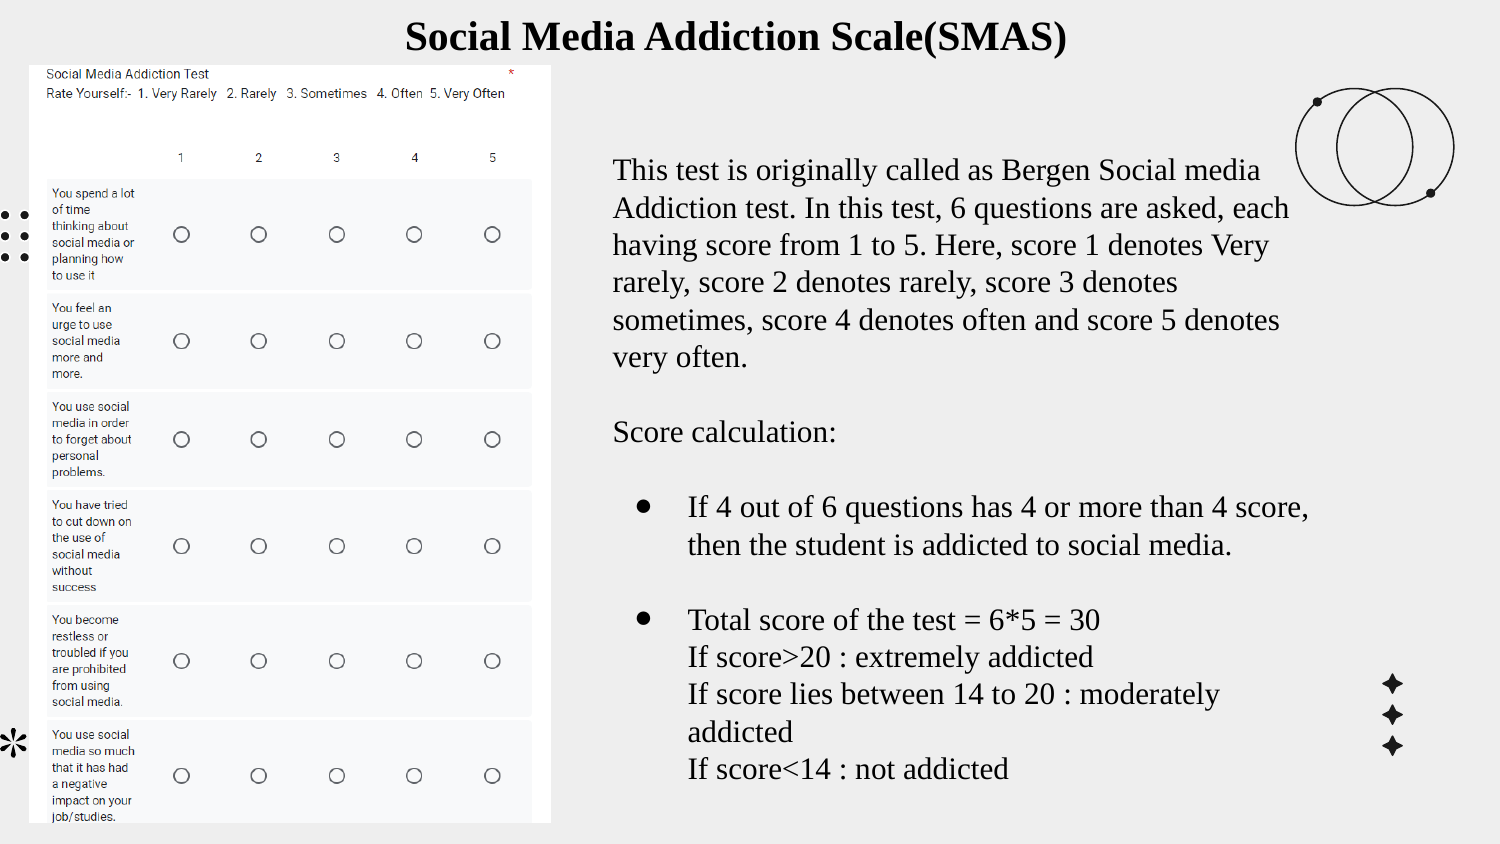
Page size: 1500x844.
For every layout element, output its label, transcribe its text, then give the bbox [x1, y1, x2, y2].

picture [29, 64, 551, 823]
text_box This test is originally called as Bergen Social media Addiction test. In this test, 6 questions are asked, each having score from 1 to 5. Here, score 1 denotes Very rarely, score 2 denotes rarely, score 3 denotes sometimes, score 4 denotes often and score 5 denotes very often. Score calculation: If 4 out of 6 questions has 4 or more than 4 score, then the student is addicted to social media. Total score of the test = 6*5 = 30 If score>20 : extremely addicted If score lies between 14 to 20 : moderately addicted If score<14 : not addicted [597, 134, 1341, 801]
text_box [1295, 88, 1454, 206]
text_box Social Media Addiction Scale(SMAS) [389, 0, 1154, 74]
